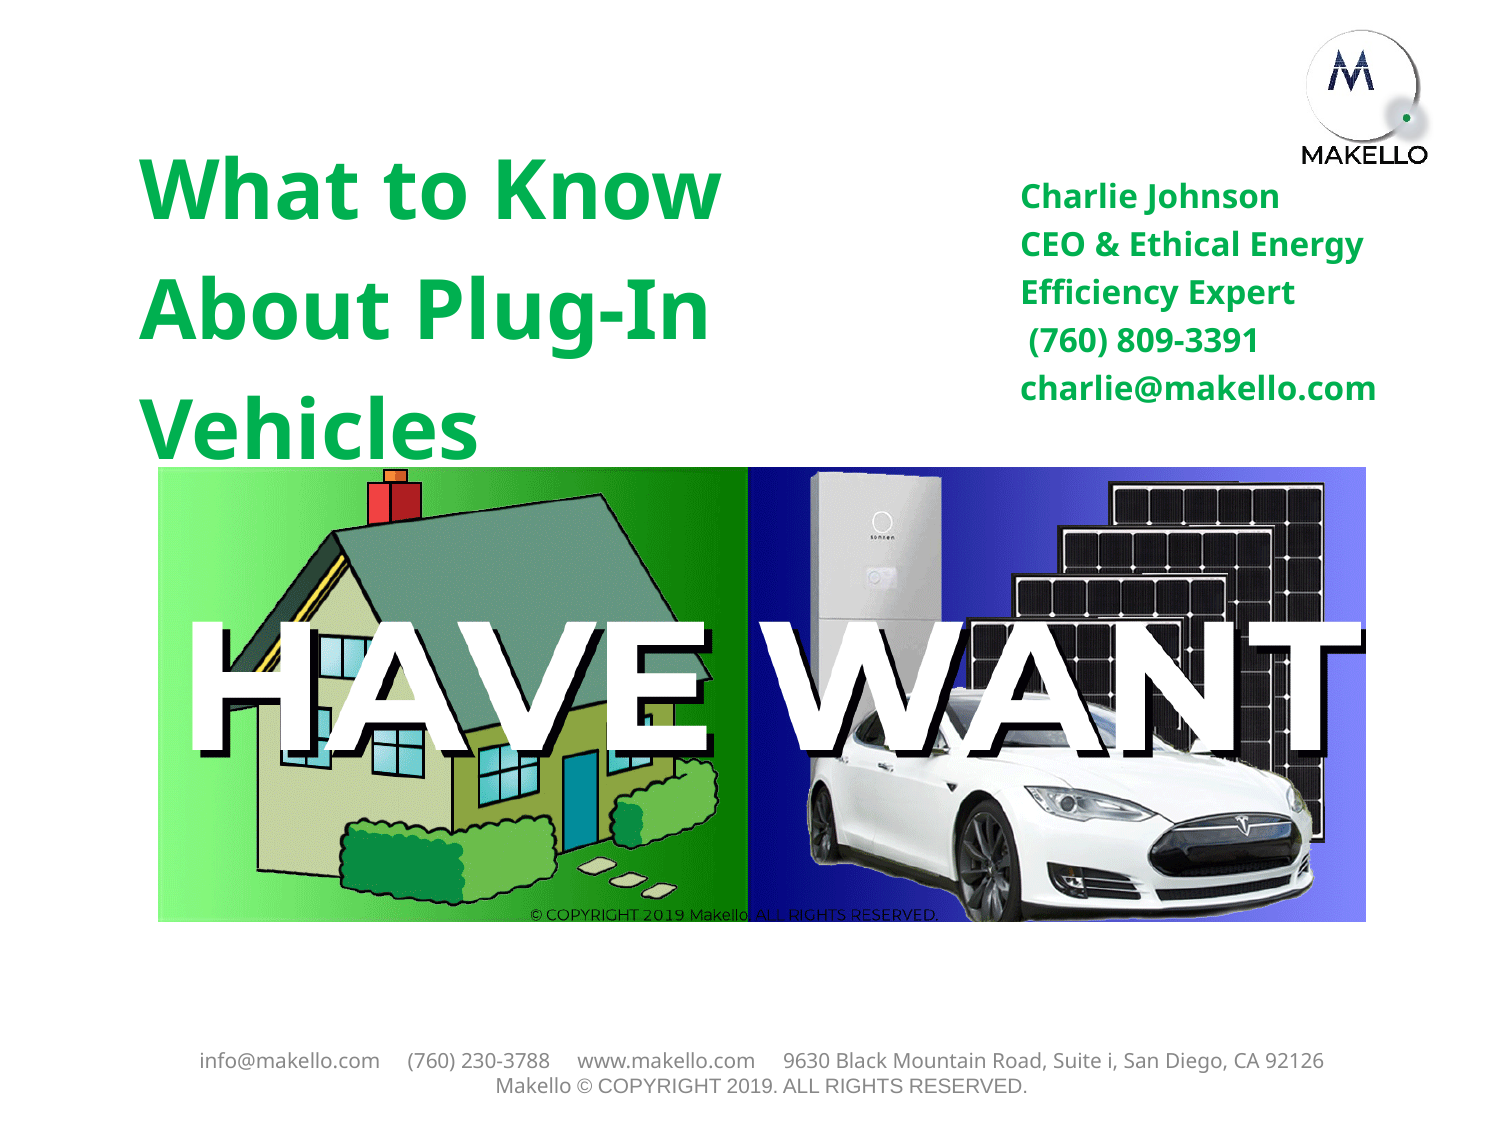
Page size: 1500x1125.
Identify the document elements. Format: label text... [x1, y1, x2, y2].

picture [158, 467, 1366, 922]
footer info@makello.com (760) 230-3788 www.makello.com 9630 Black Mountain Road, Suite i, San Diego, CA 92126 Makello © COPYRIGHT 2019. ALL RIGHTS RESERVED. [124, 1042, 1400, 1103]
text_box What to Know About Plug-In Vehicles [124, 57, 1005, 636]
text_box Charlie Johnson CEO & Ethical Energy Efficiency Expert (760) 809-3391 charlie@makello.com [1004, 180, 1419, 394]
picture [1285, 18, 1439, 173]
